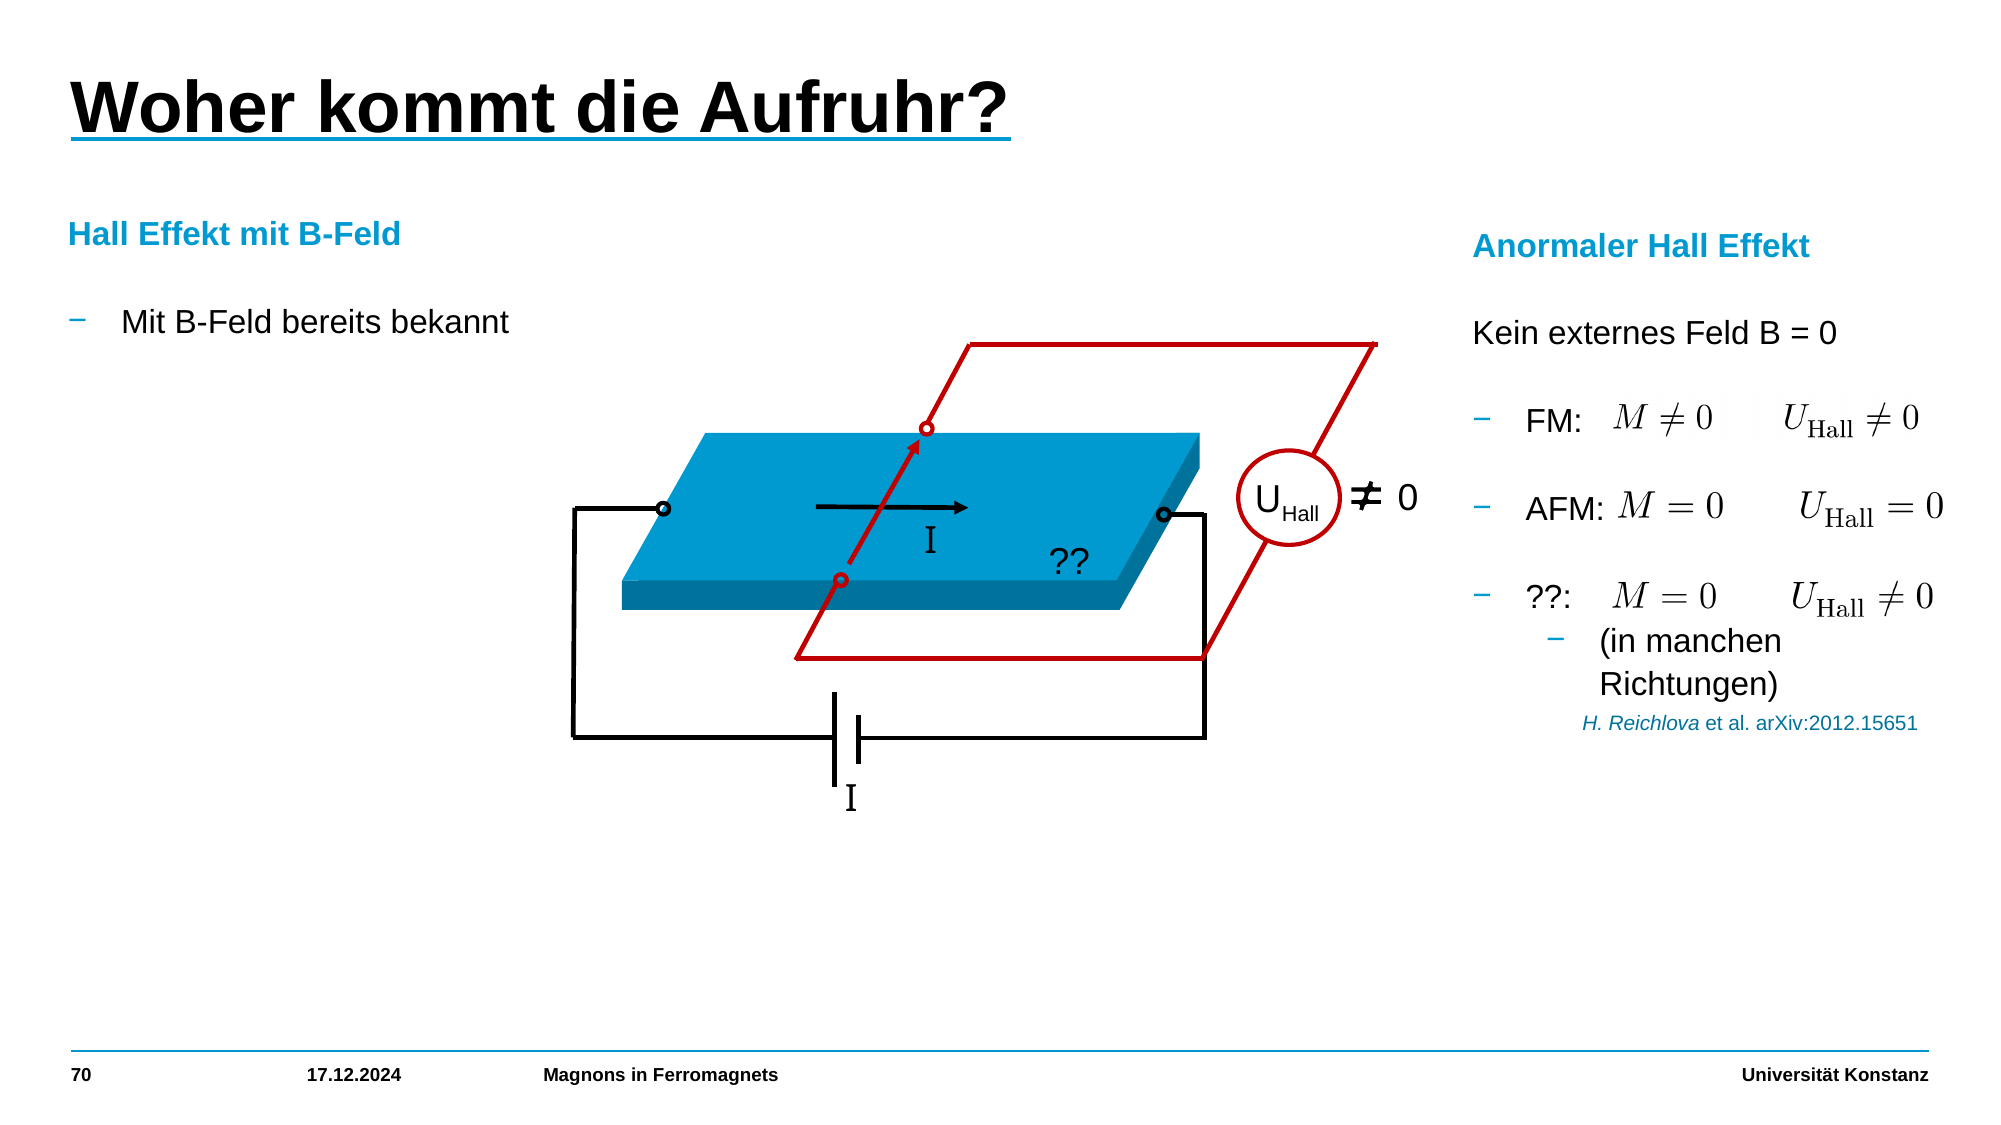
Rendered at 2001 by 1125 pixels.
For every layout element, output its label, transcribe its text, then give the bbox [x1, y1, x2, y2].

list Hall Effekt mit B-Feld Mit B-Feld bereits bekannt [67, 208, 681, 965]
footer Magnons in Ferromagnets [543, 1058, 1489, 1094]
title Woher kommt die Aufruhr? [70, 66, 1457, 173]
picture [1610, 388, 1927, 443]
text_box 0 [1382, 465, 1434, 526]
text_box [572, 298, 1379, 827]
picture [1609, 575, 1950, 623]
text_box H. Reichlova et al. arXiv:2012.15651 [1567, 702, 1934, 743]
picture [1614, 486, 1946, 530]
text_box Anormaler Hall Effekt Kein externes Feld B = 0 FM: AFM: ??: (in manchen Richtungen) [1472, 219, 1945, 976]
slide_number 70 [70, 1058, 276, 1094]
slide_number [306, 1058, 512, 1094]
